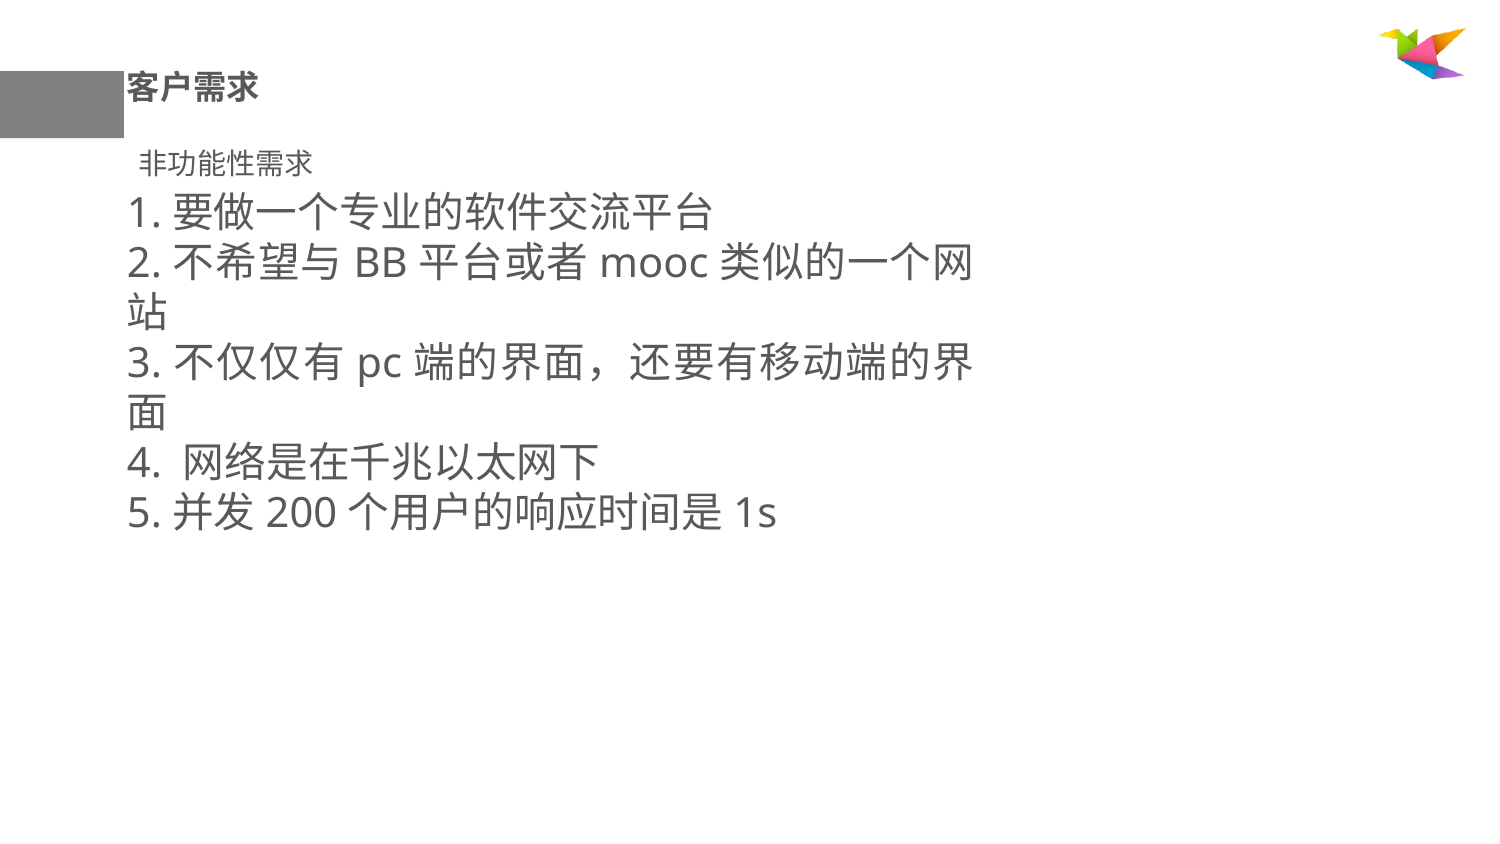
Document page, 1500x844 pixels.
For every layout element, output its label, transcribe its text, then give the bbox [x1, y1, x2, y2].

text_box [0, 70, 125, 139]
text_box 非功能性需求 [123, 138, 329, 177]
picture [1376, 23, 1467, 80]
text_box 1.要做一个专业的软件交流平台 2.不希望与BB平台或者mooc类似的一个网站 3.不仅仅有pc端的界面，还要有移动端的界面 4. 网络是在千兆以太网下 5.并发200个用户的响应时间是1s [112, 177, 989, 543]
text_box 客户需求 [112, 59, 538, 114]
